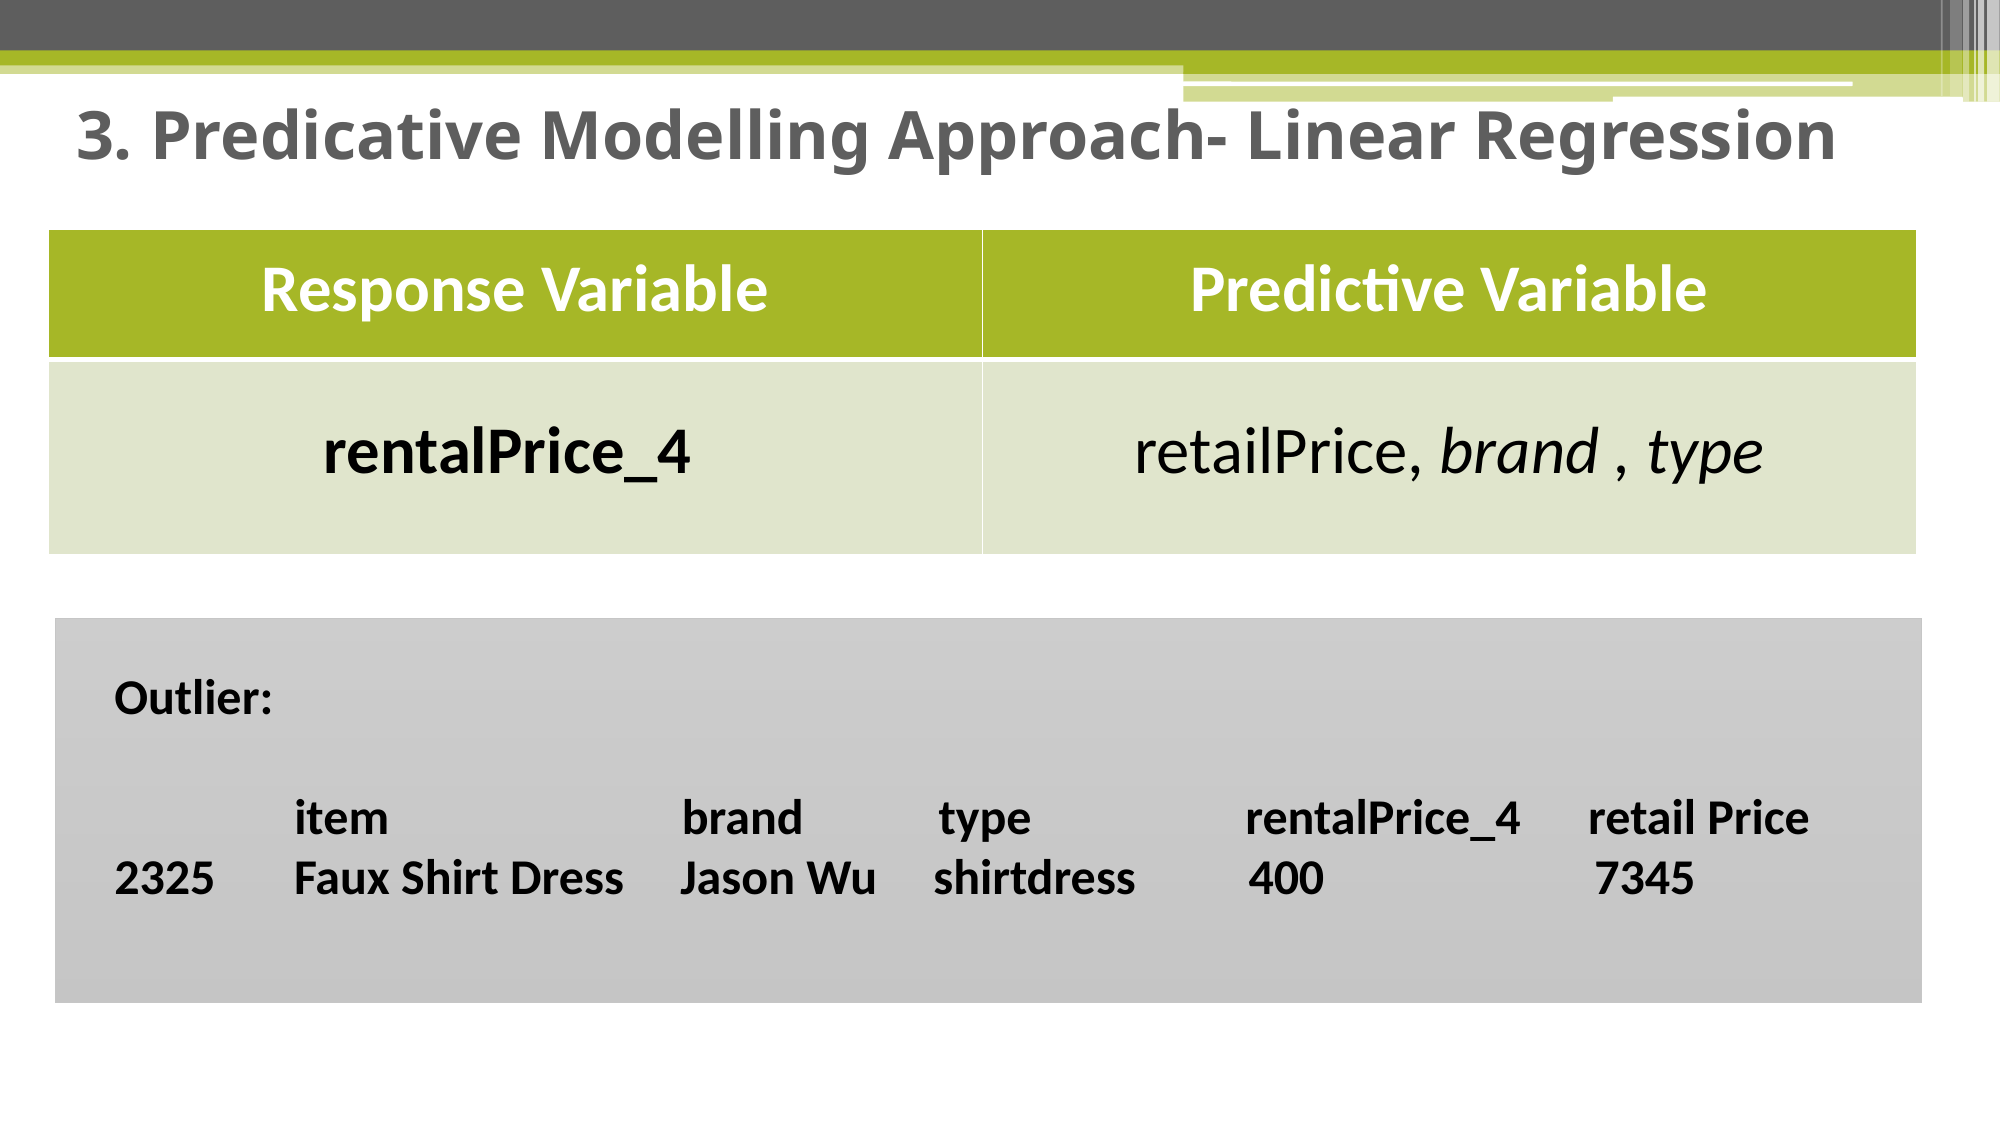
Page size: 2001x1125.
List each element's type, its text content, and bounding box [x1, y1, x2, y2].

text_box [55, 618, 1922, 1003]
title 3. Predicative Modelling Approach- Linear Regression [61, 45, 1862, 220]
table_header Response Variable [49, 230, 982, 357]
table_cell retailPrice, brand , type [983, 362, 1916, 554]
table_header Predictive Variable [983, 230, 1916, 357]
text_box Outlier: item brand type rentalPrice_4 retail Price 2325 Faux Shirt Dress Jason Wu shirtdress 400 7345 [99, 657, 1896, 1093]
table_cell rentalPrice_4 [49, 362, 982, 554]
